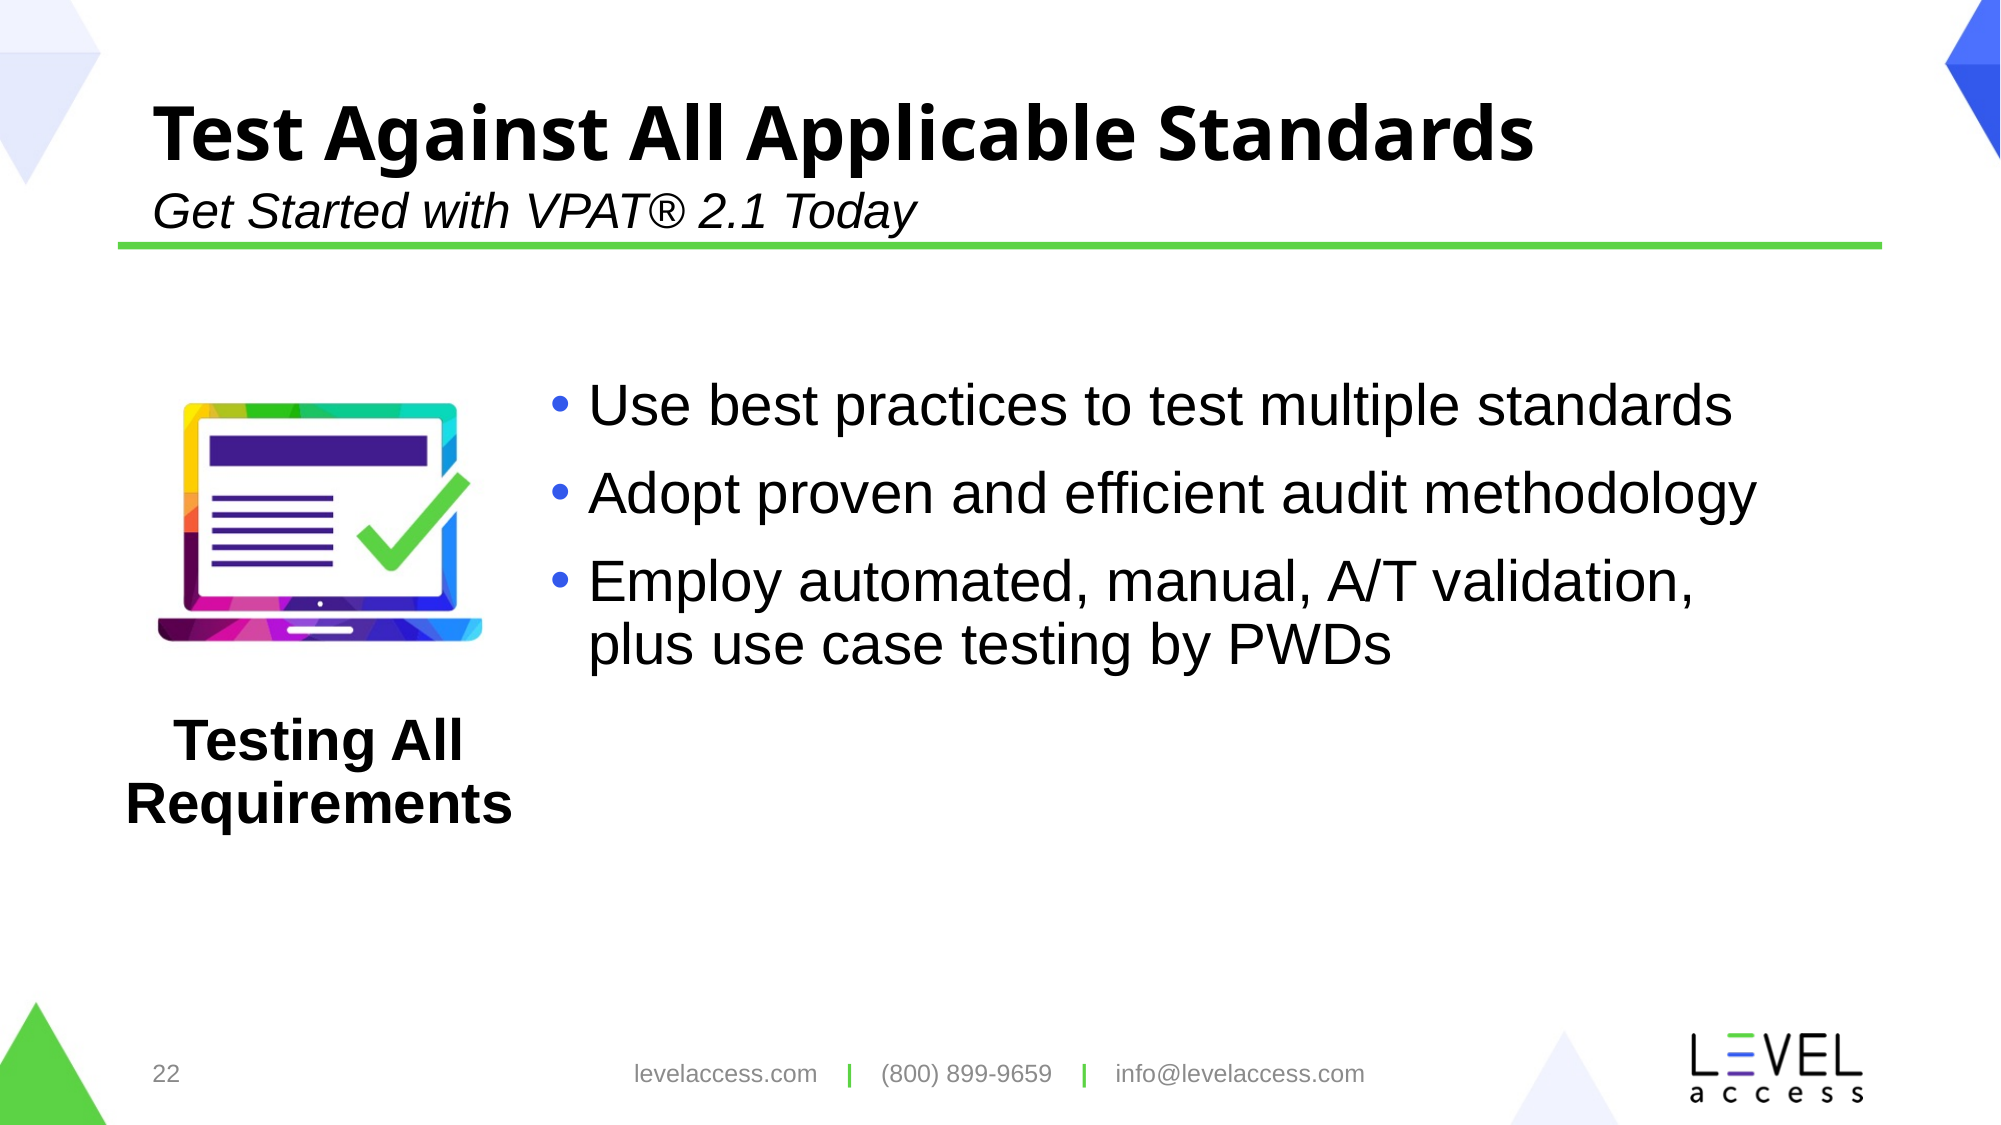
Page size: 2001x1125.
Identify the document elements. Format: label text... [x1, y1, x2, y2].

title Test Against All Applicable Standards [137, 79, 1911, 185]
text_box Use best practices to test multiple standards Adopt proven and efficient audit methodology Employ automated, manual, A/T validation, plus use case testing by PWDs [535, 351, 1813, 701]
slide_number 22 [137, 1042, 588, 1103]
text_box Testing All Requirements [103, 702, 536, 844]
picture [0, 0, 2001, 1125]
subtitle Get Started with VPAT® 2.1 Today [137, 181, 1863, 243]
